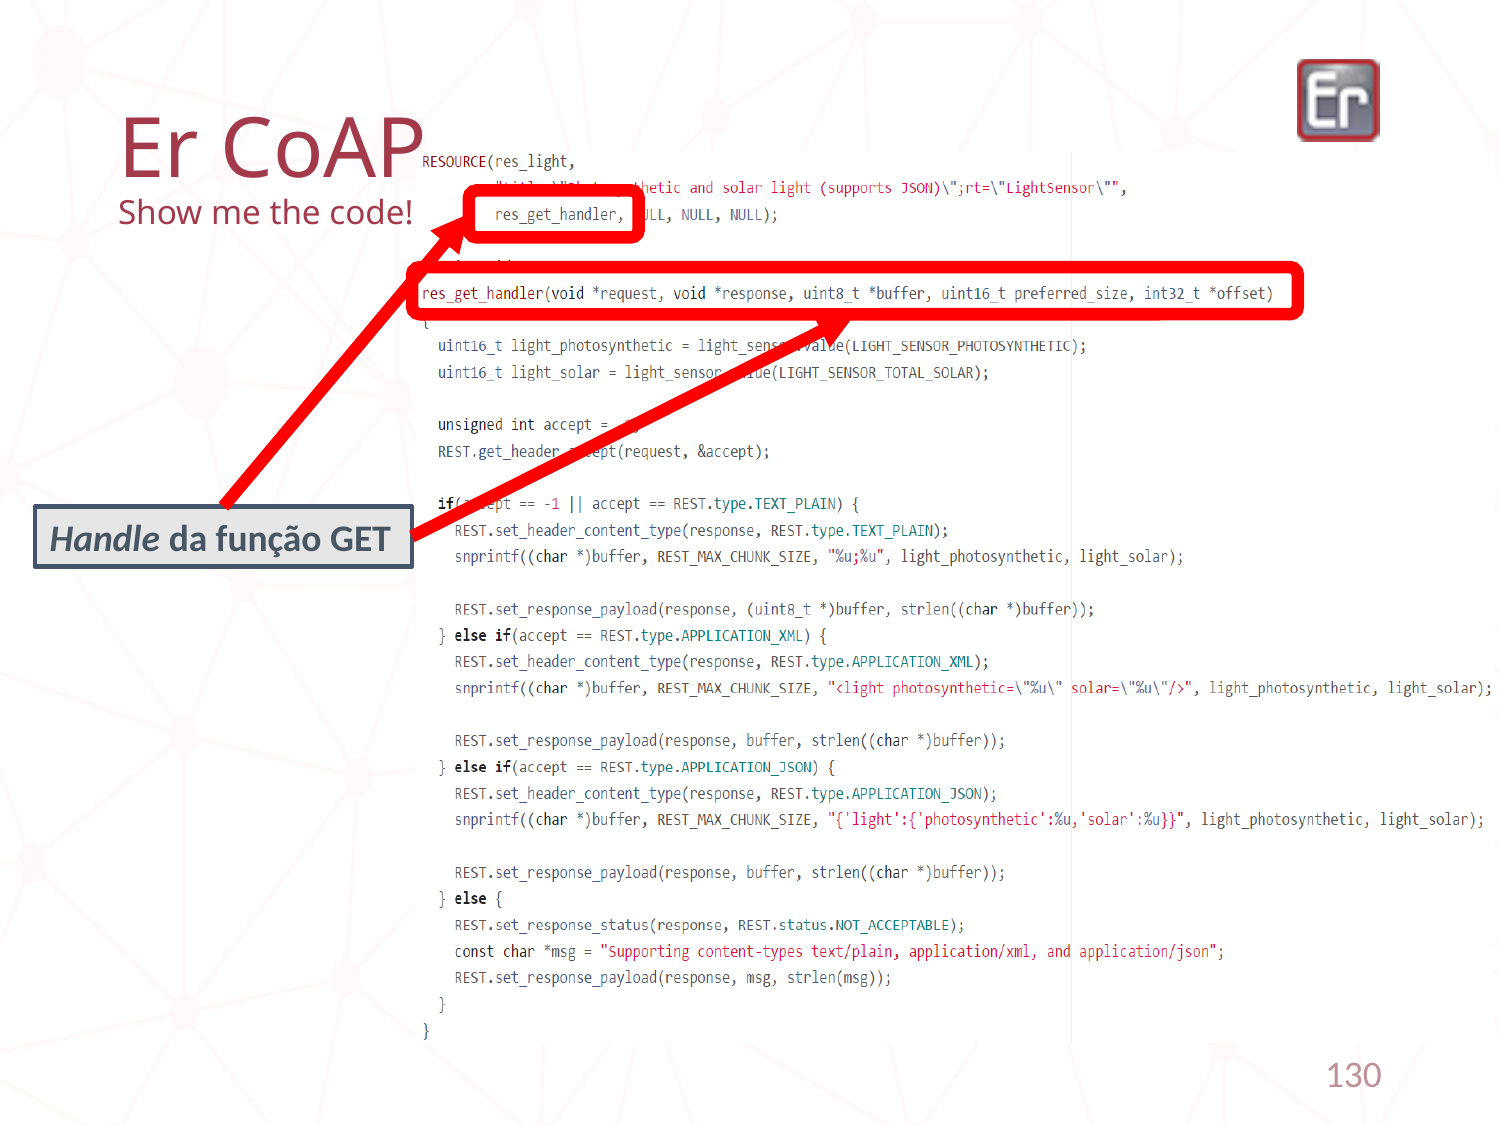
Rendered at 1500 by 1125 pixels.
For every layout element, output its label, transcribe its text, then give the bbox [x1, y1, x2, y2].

picture [1297, 59, 1380, 142]
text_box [223, 213, 469, 507]
text_box Handle da função GET [34, 506, 412, 567]
slide_number 130 [1059, 1043, 1397, 1103]
title Er CoAP Show me the code! [103, 59, 1397, 278]
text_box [411, 314, 855, 537]
picture [415, 152, 1495, 1043]
